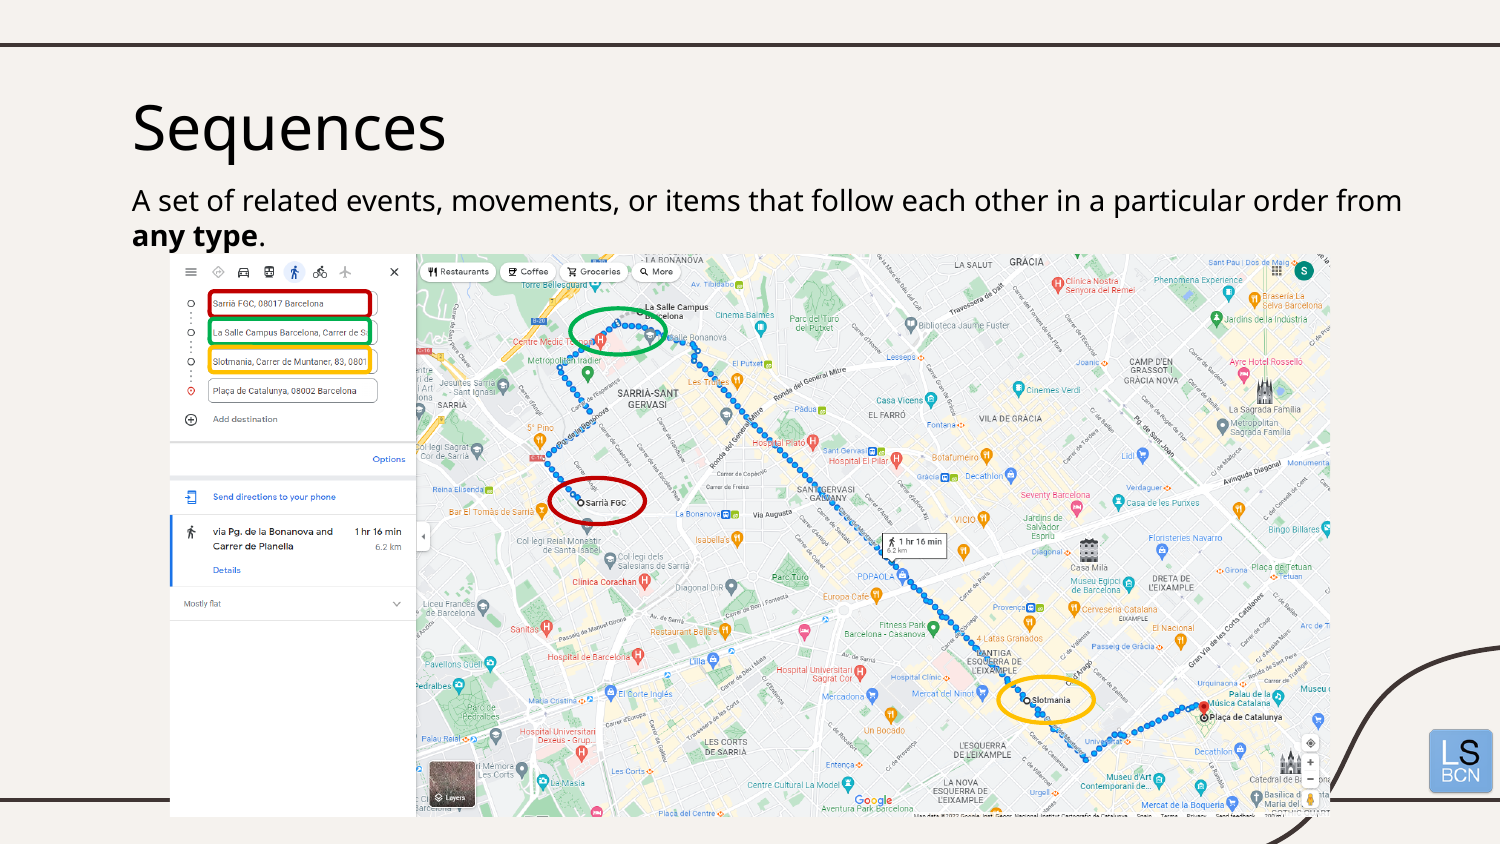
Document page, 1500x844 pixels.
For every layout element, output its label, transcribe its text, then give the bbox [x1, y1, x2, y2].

title Sequences [116, 72, 1278, 166]
picture [169, 253, 1331, 817]
text_box A set of related events, movements, or items that follow each other in a particular order from any type. [116, 166, 1438, 270]
picture [1421, 721, 1500, 801]
